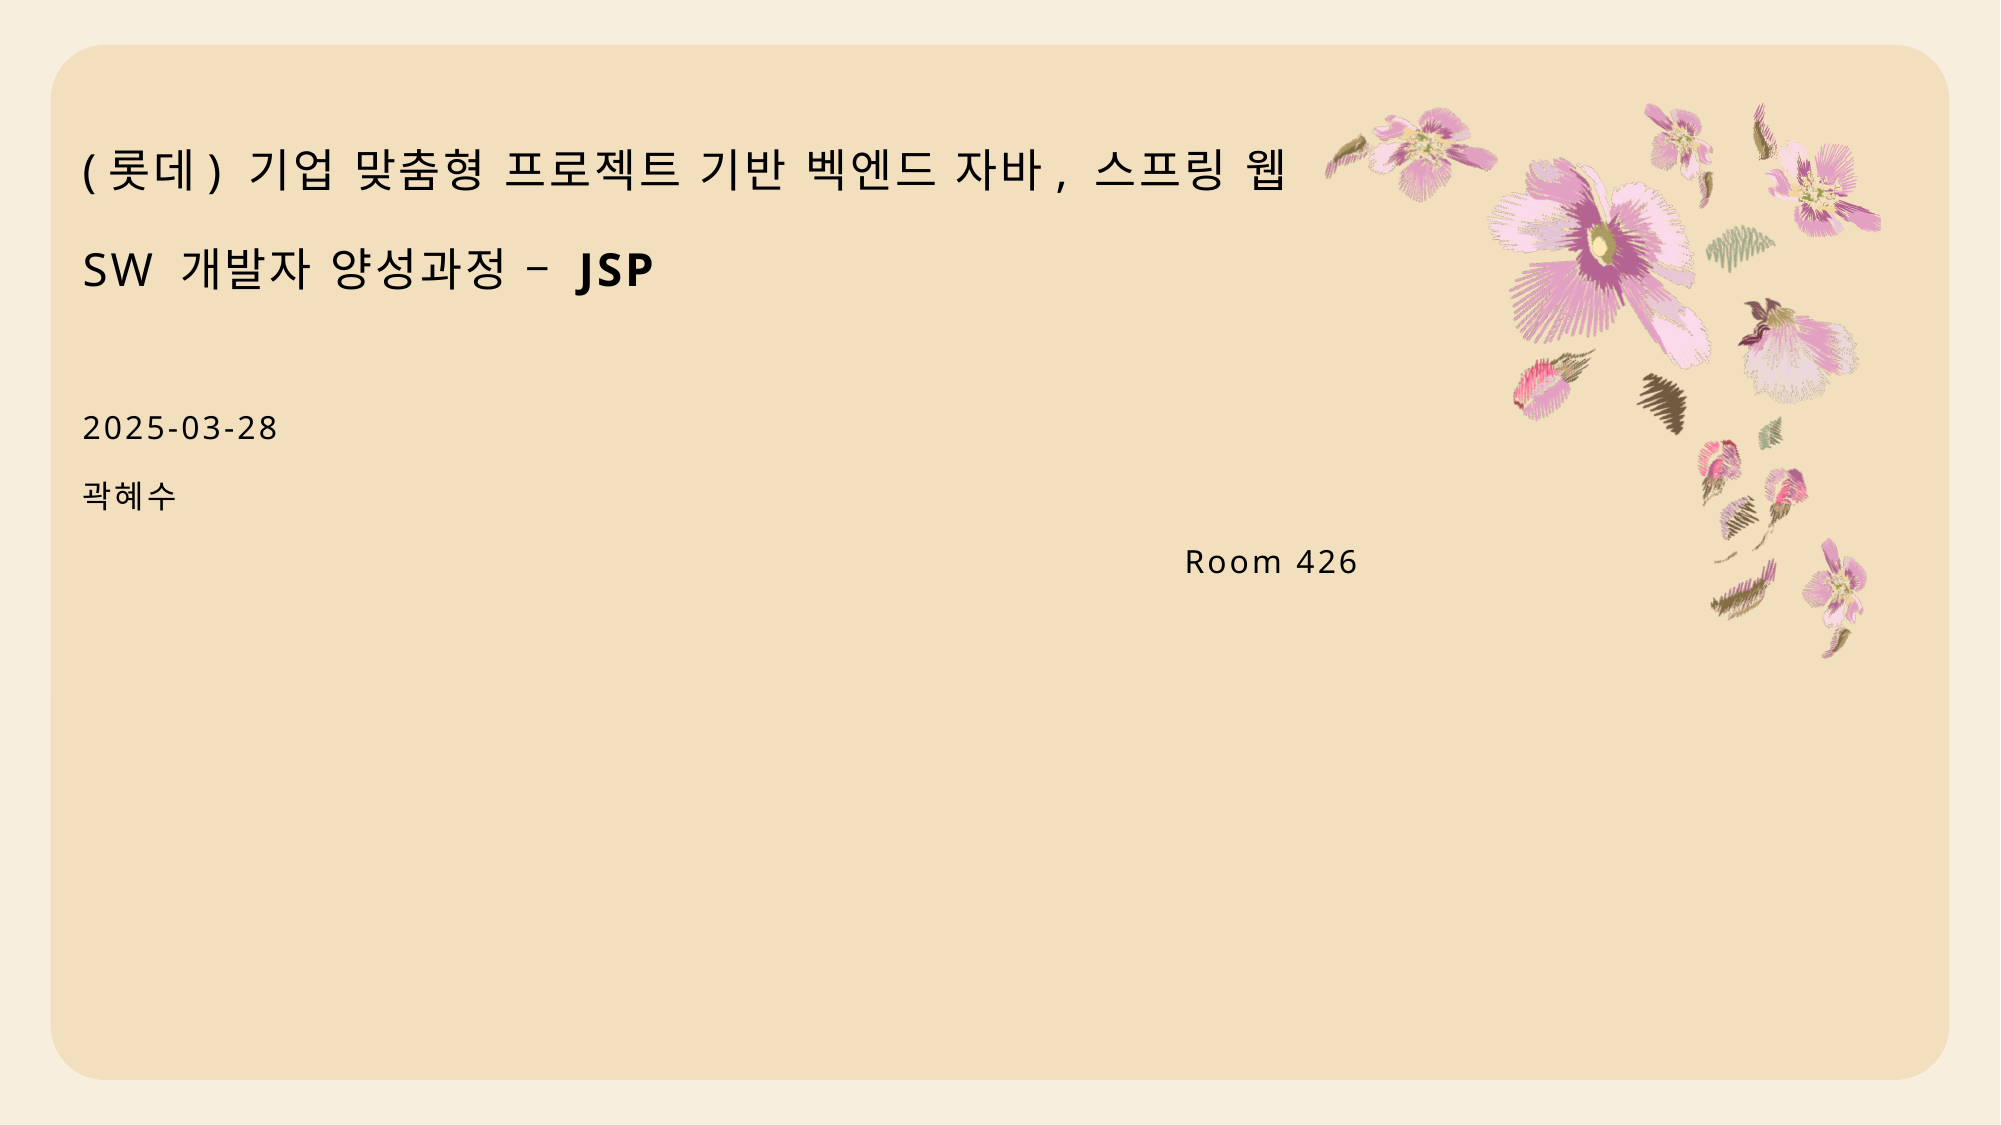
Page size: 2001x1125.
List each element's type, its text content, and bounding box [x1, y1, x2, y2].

text_box 2025-03-28 곽혜수 Room 426 [82, 381, 1358, 583]
picture [1358, 73, 1502, 256]
picture [1377, 98, 1935, 631]
title (롯데) 기업 맞춤형 프로젝트 기반 벡엔드 자바, 스프링 웹 SW 개발자 양성과정 – JSP [82, 98, 1358, 300]
picture [1765, 536, 1892, 662]
